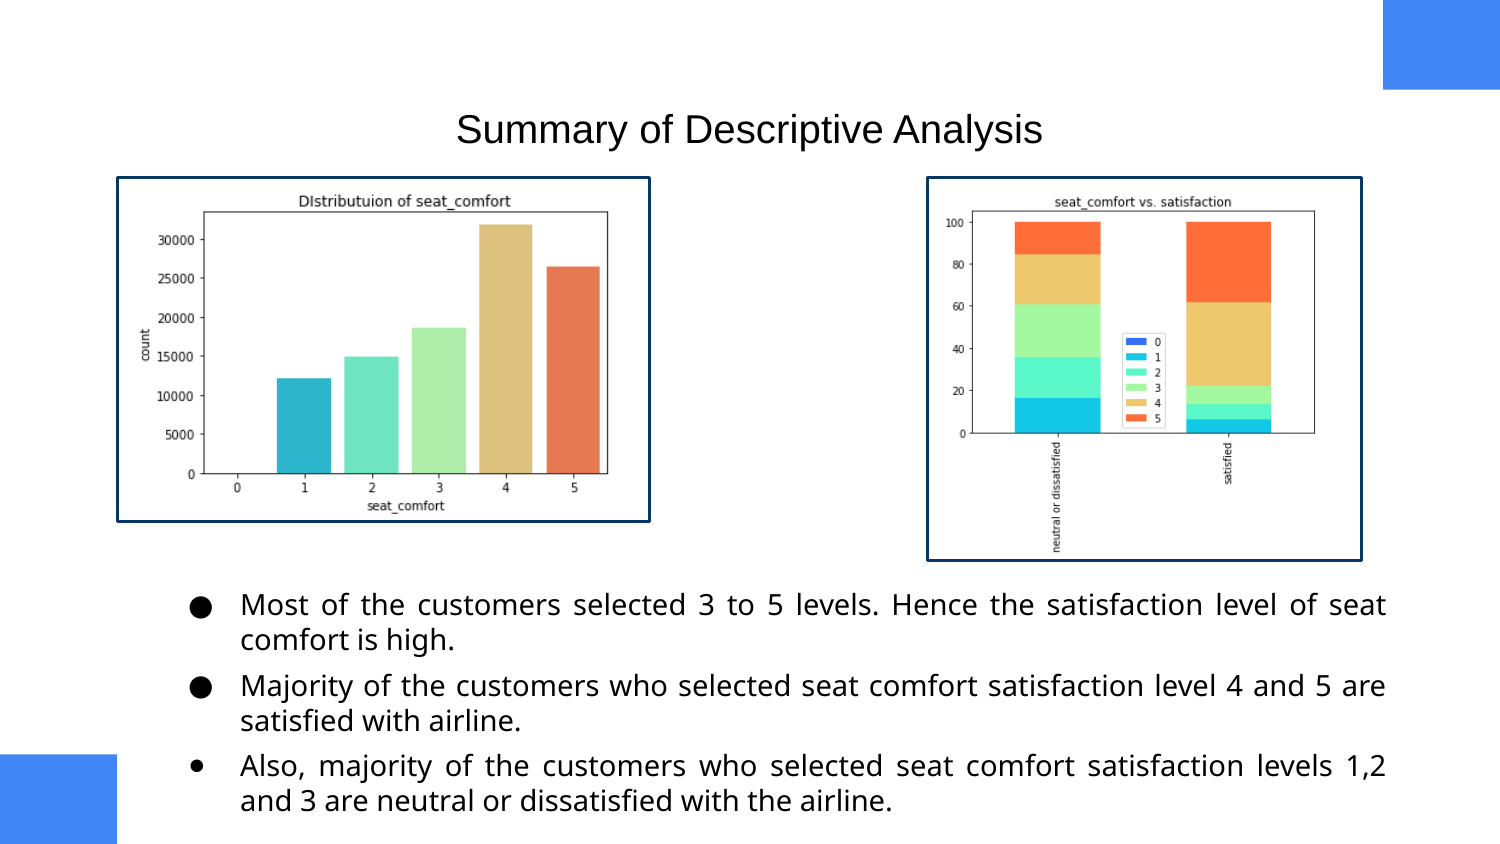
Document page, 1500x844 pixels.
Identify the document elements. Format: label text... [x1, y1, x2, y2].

picture [929, 179, 1361, 560]
title Summary of Descriptive Analysis [118, 88, 1382, 167]
text_box Most of the customers selected 3 to 5 levels. Hence the satisfaction level of seat comfort is high. Majority of the customers who selected seat comfort satisfaction level 4 and 5 are satisfied with airline. Also, majority of the customers who selected seat comfort satisfaction levels 1,2 and 3 are neutral or dissatisfied with the airline. [150, 571, 1403, 833]
picture [118, 179, 648, 520]
